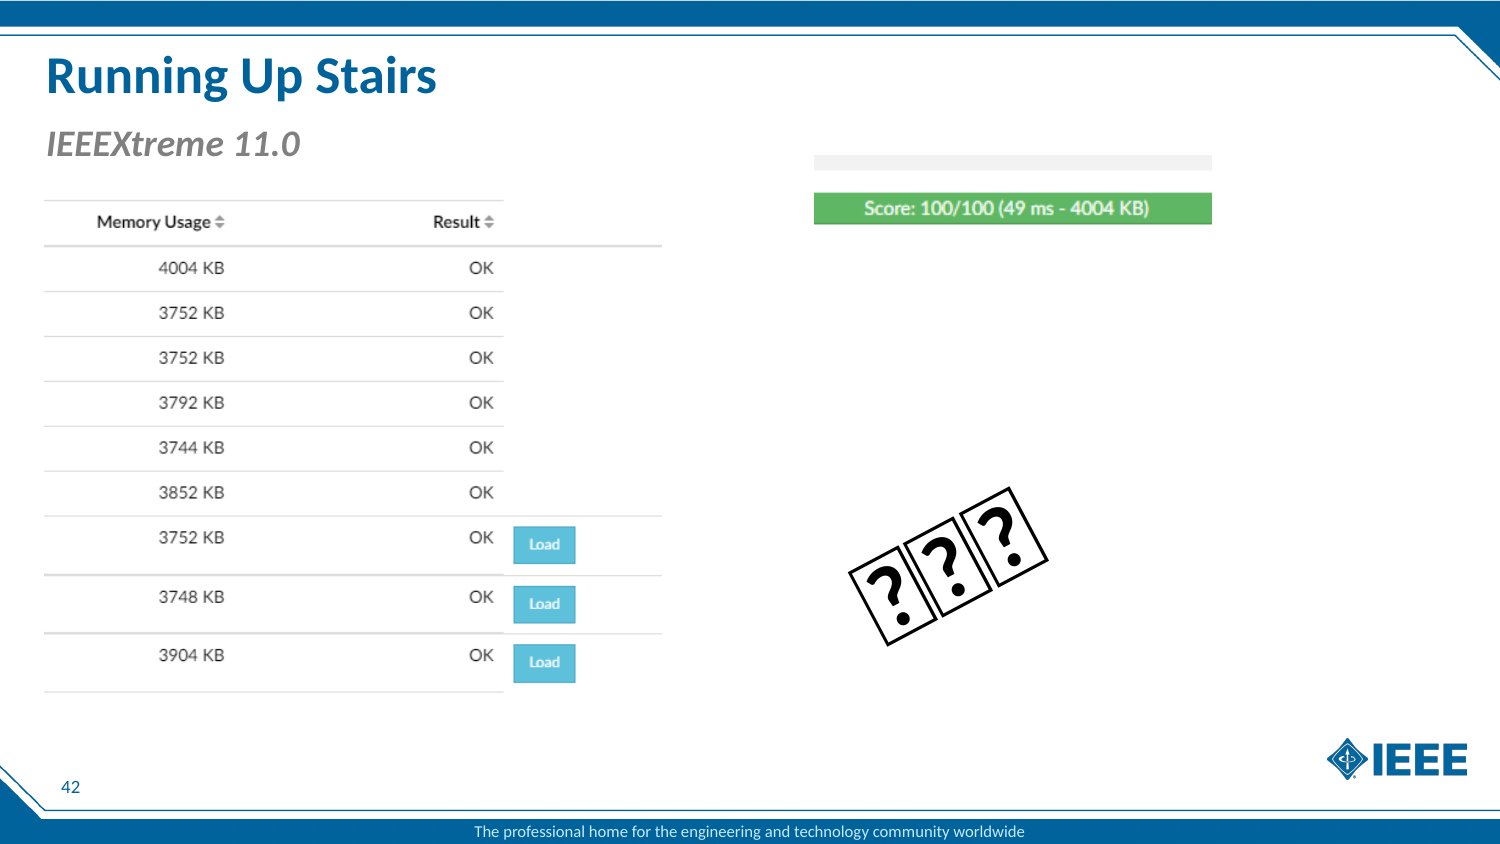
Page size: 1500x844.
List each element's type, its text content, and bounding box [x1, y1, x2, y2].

picture [0, 1, 1499, 88]
text_box 🎉🥳🎉 [809, 263, 1404, 685]
title Running Up Stairs [46, 40, 1467, 111]
picture [44, 177, 662, 728]
picture [814, 155, 1212, 239]
list IEEEXtreme 11.0 [46, 116, 1467, 171]
slide_number 42 [46, 763, 127, 809]
picture [0, 738, 1500, 844]
